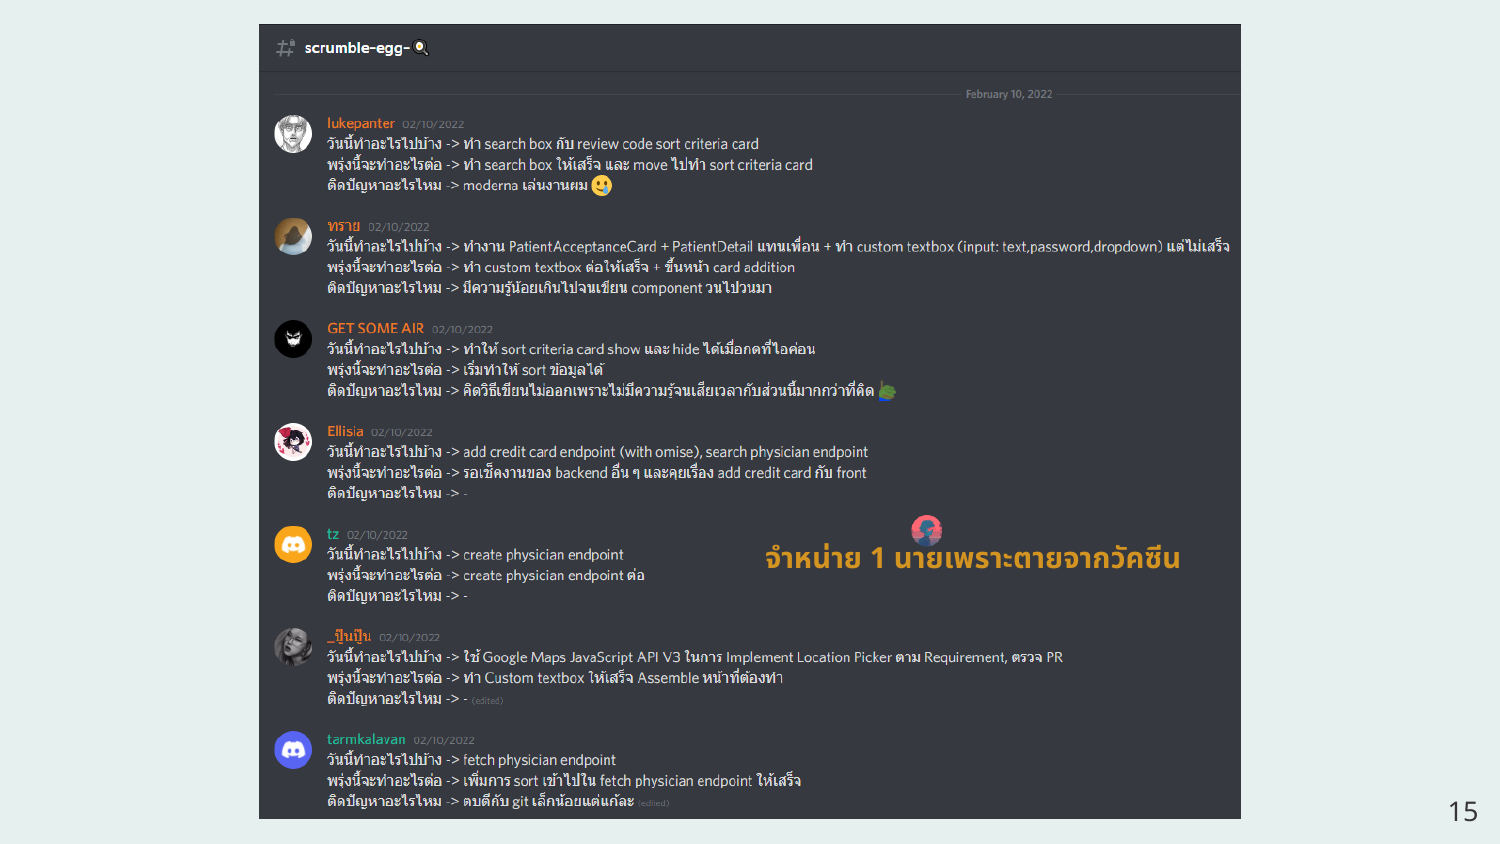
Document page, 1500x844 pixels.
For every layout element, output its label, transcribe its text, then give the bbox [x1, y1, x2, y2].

picture [258, 24, 1242, 819]
slide_number ‹#› [1403, 779, 1494, 844]
